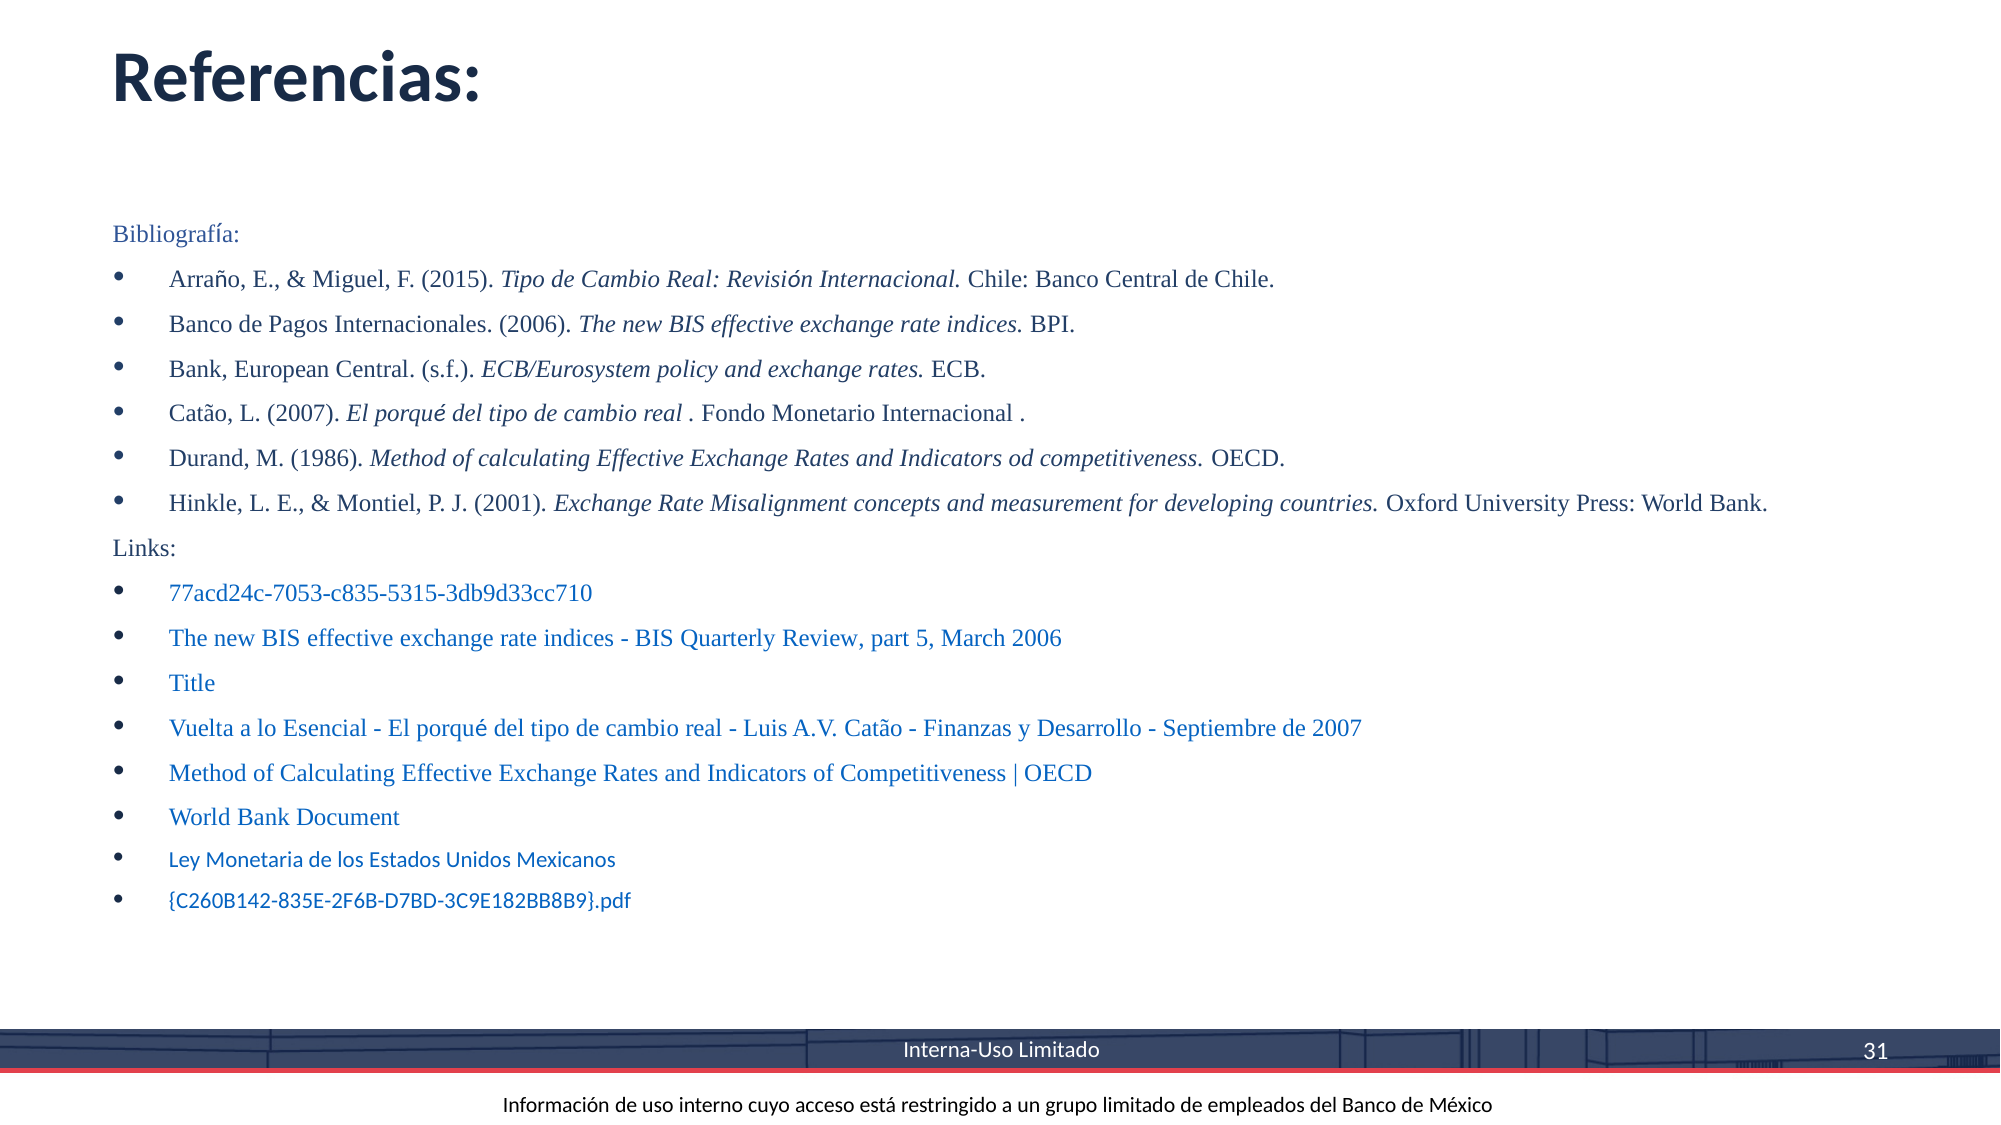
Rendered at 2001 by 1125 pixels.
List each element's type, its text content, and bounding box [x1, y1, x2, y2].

list Bibliografía: Arraño, E., & Miguel, F. (2015). Tipo de Cambio Real: Revisión Internacional. Chile: Banco Central de Chile. Banco de Pagos Internacionales. (2006). The new BIS effective exchange rate indices. BPI. Bank, European Central. (s.f.). ECB/Eurosystem policy and exchange rates. ECB. Catão, L. (2007). El porqué del tipo de cambio real . Fondo Monetario Internacional . Durand, M. (1986). Method of calculating Effective Exchange Rates and Indicators od competitiveness. OECD. Hinkle, L. E., & Montiel, P. J. (2001). Exchange Rate Misalignment concepts and measurement for developing countries. Oxford University Press: World Bank. Links: 77acd24c-7053-c835-5315-3db9d33cc710 The new BIS effective exchange rate indices - BIS Quarterly Review, part 5, March 2006 Title Vuelta a lo Esencial - El porqué del tipo de cambio real - Luis A.V. Catão - Finanzas y Desarrollo - Septiembre de 2007 Method of Calculating Effective Exchange Rates and Indicators of Competitiveness | OECD World Bank Document Ley Monetaria de los Estados Unidos Mexicanos {C260B142-835E-2F6B-D7BD-3C9E182BB8B9}.pdf [97, 177, 1805, 966]
title Referencias: [97, 0, 1898, 149]
footer Interna-Uso Limitado Información de uso interno cuyo acceso está restringido a un grupo limitado de empleados del Banco de México [0, 1065, 1998, 1125]
picture [0, 1029, 2000, 1068]
